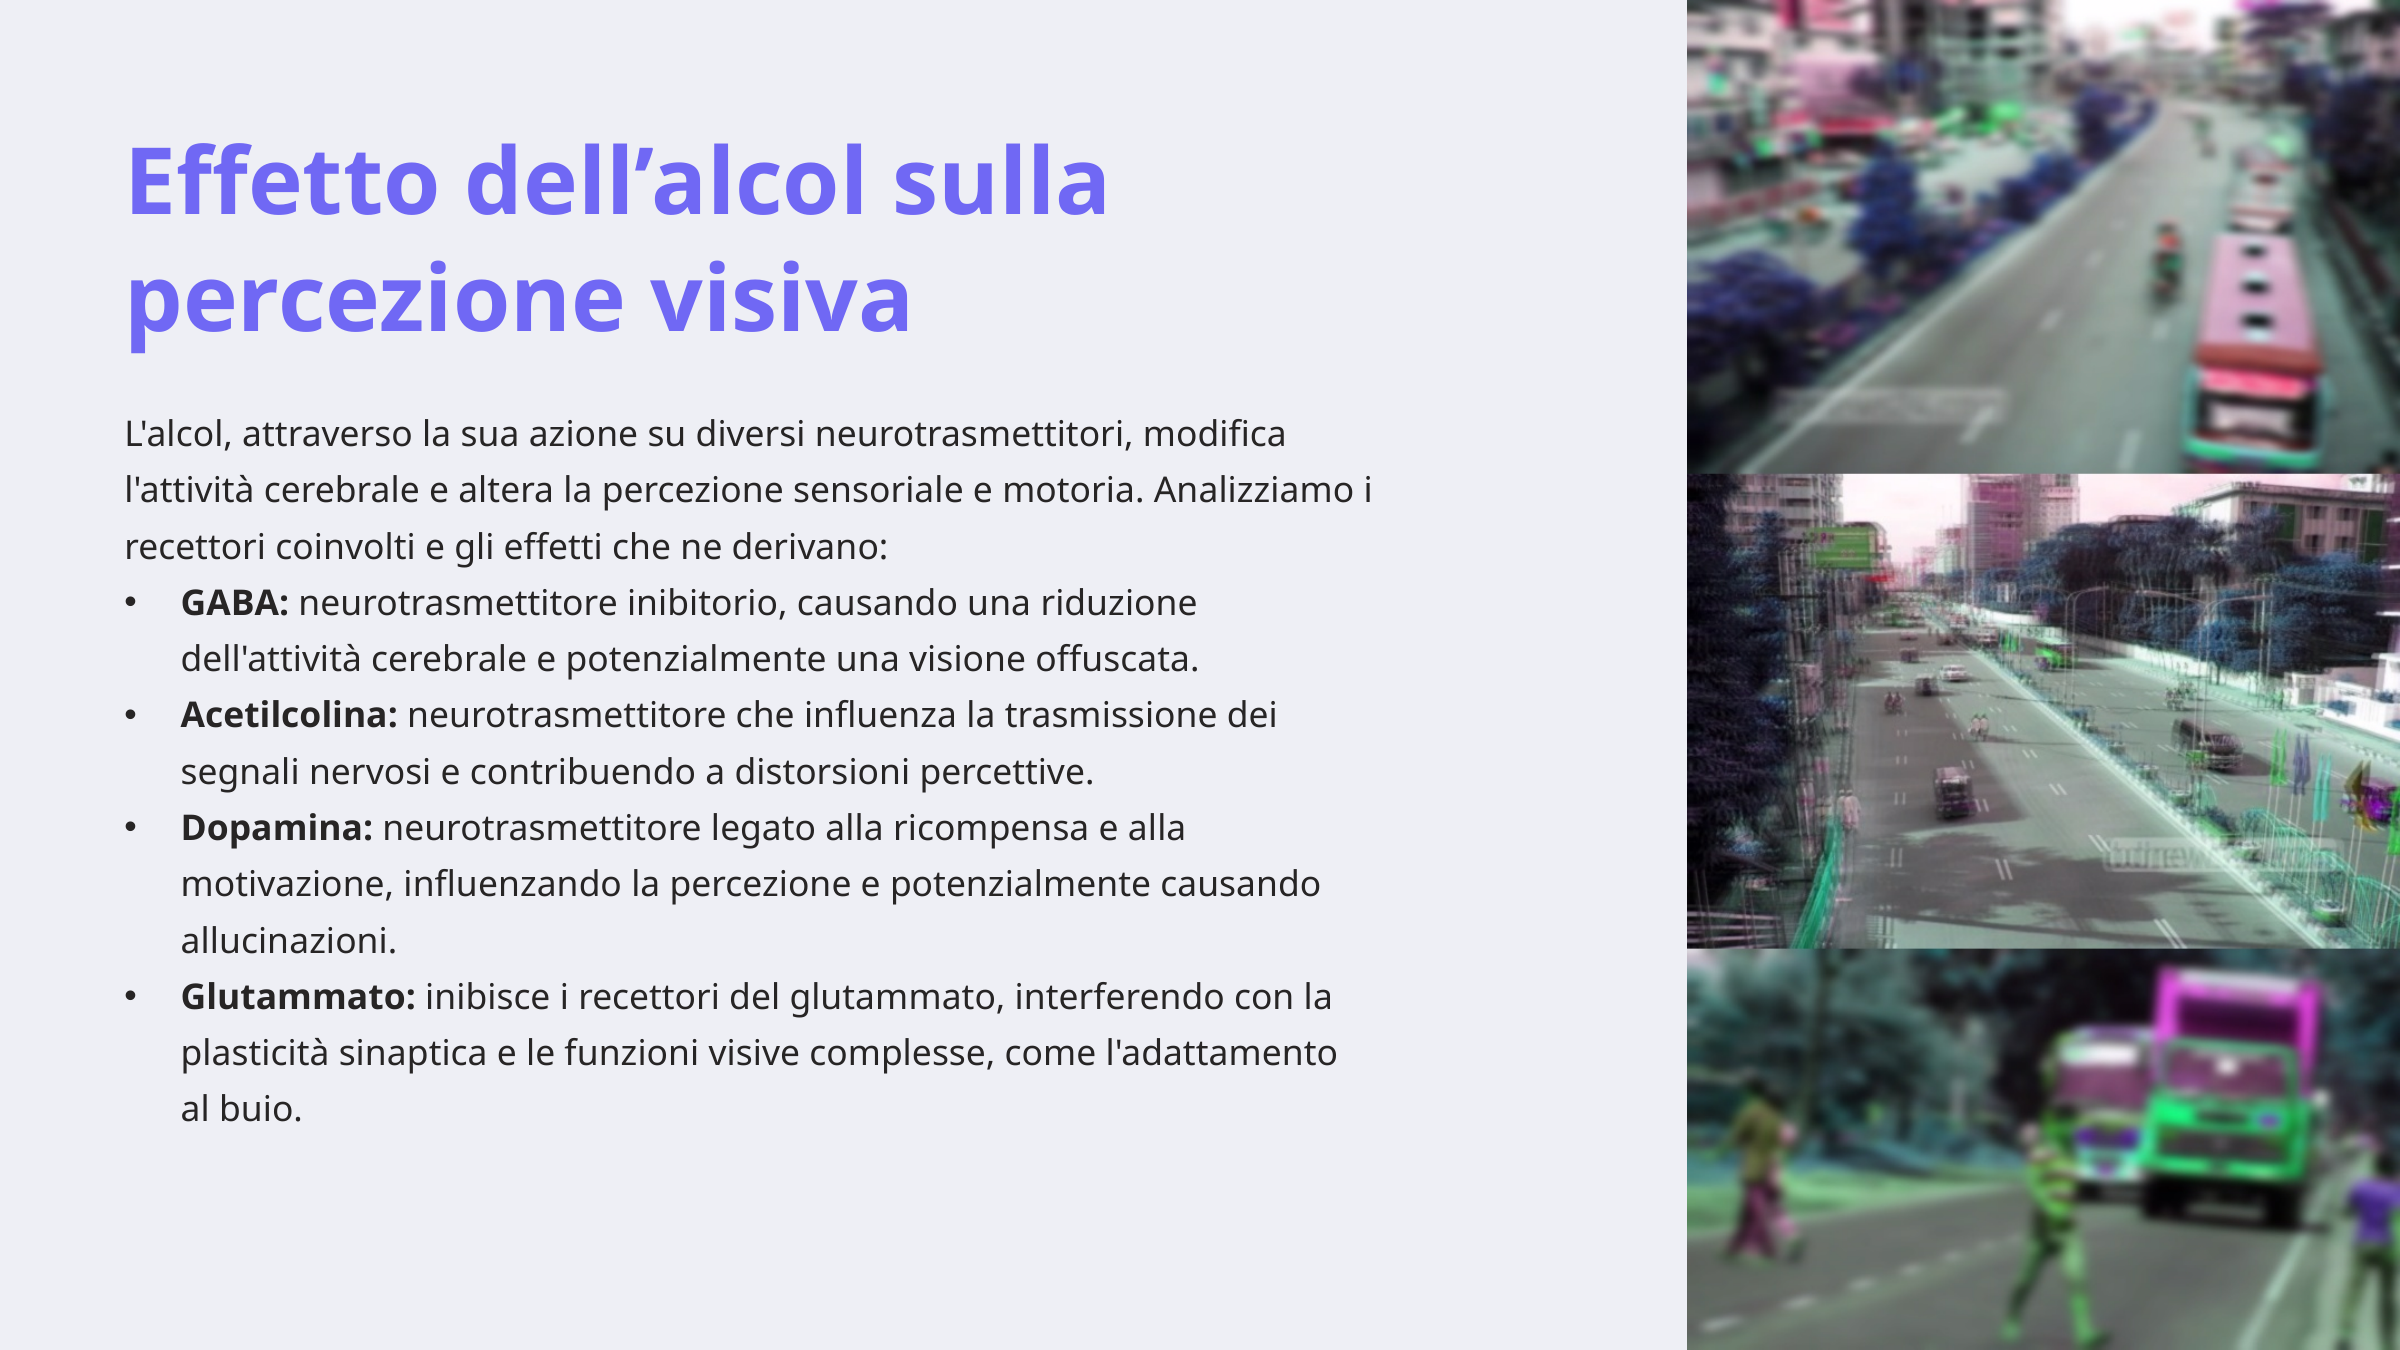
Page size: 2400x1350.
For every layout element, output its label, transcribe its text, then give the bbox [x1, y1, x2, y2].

text_box L'alcol, attraverso la sua azione su diversi neurotrasmettitori, modifica l'attività cerebrale e altera la percezione sensoriale e motoria. Analizziamo i recettori coinvolti e gli effetti che ne derivano: GABA: neurotrasmettitore inibitorio, causando una riduzione dell'attività cerebrale e potenzialmente una visione offuscata. Acetilcolina: neurotrasmettitore che influenza la trasmissione dei segnali nervosi e contribuendo a distorsioni percettive. Dopamina: neurotrasmettitore legato alla ricompensa e alla motivazione, influenzando la percezione e potenzialmente causando allucinazioni. Glutammato: inibisce i recettori del glutammato, interferendo con la plasticità sinaptica e le funzioni visive complesse, come l'adattamento al buio. [124, 397, 1376, 1133]
picture [1687, 0, 2400, 1350]
text_box Effetto dell’alcol sulla percezione visiva [124, 116, 1376, 351]
